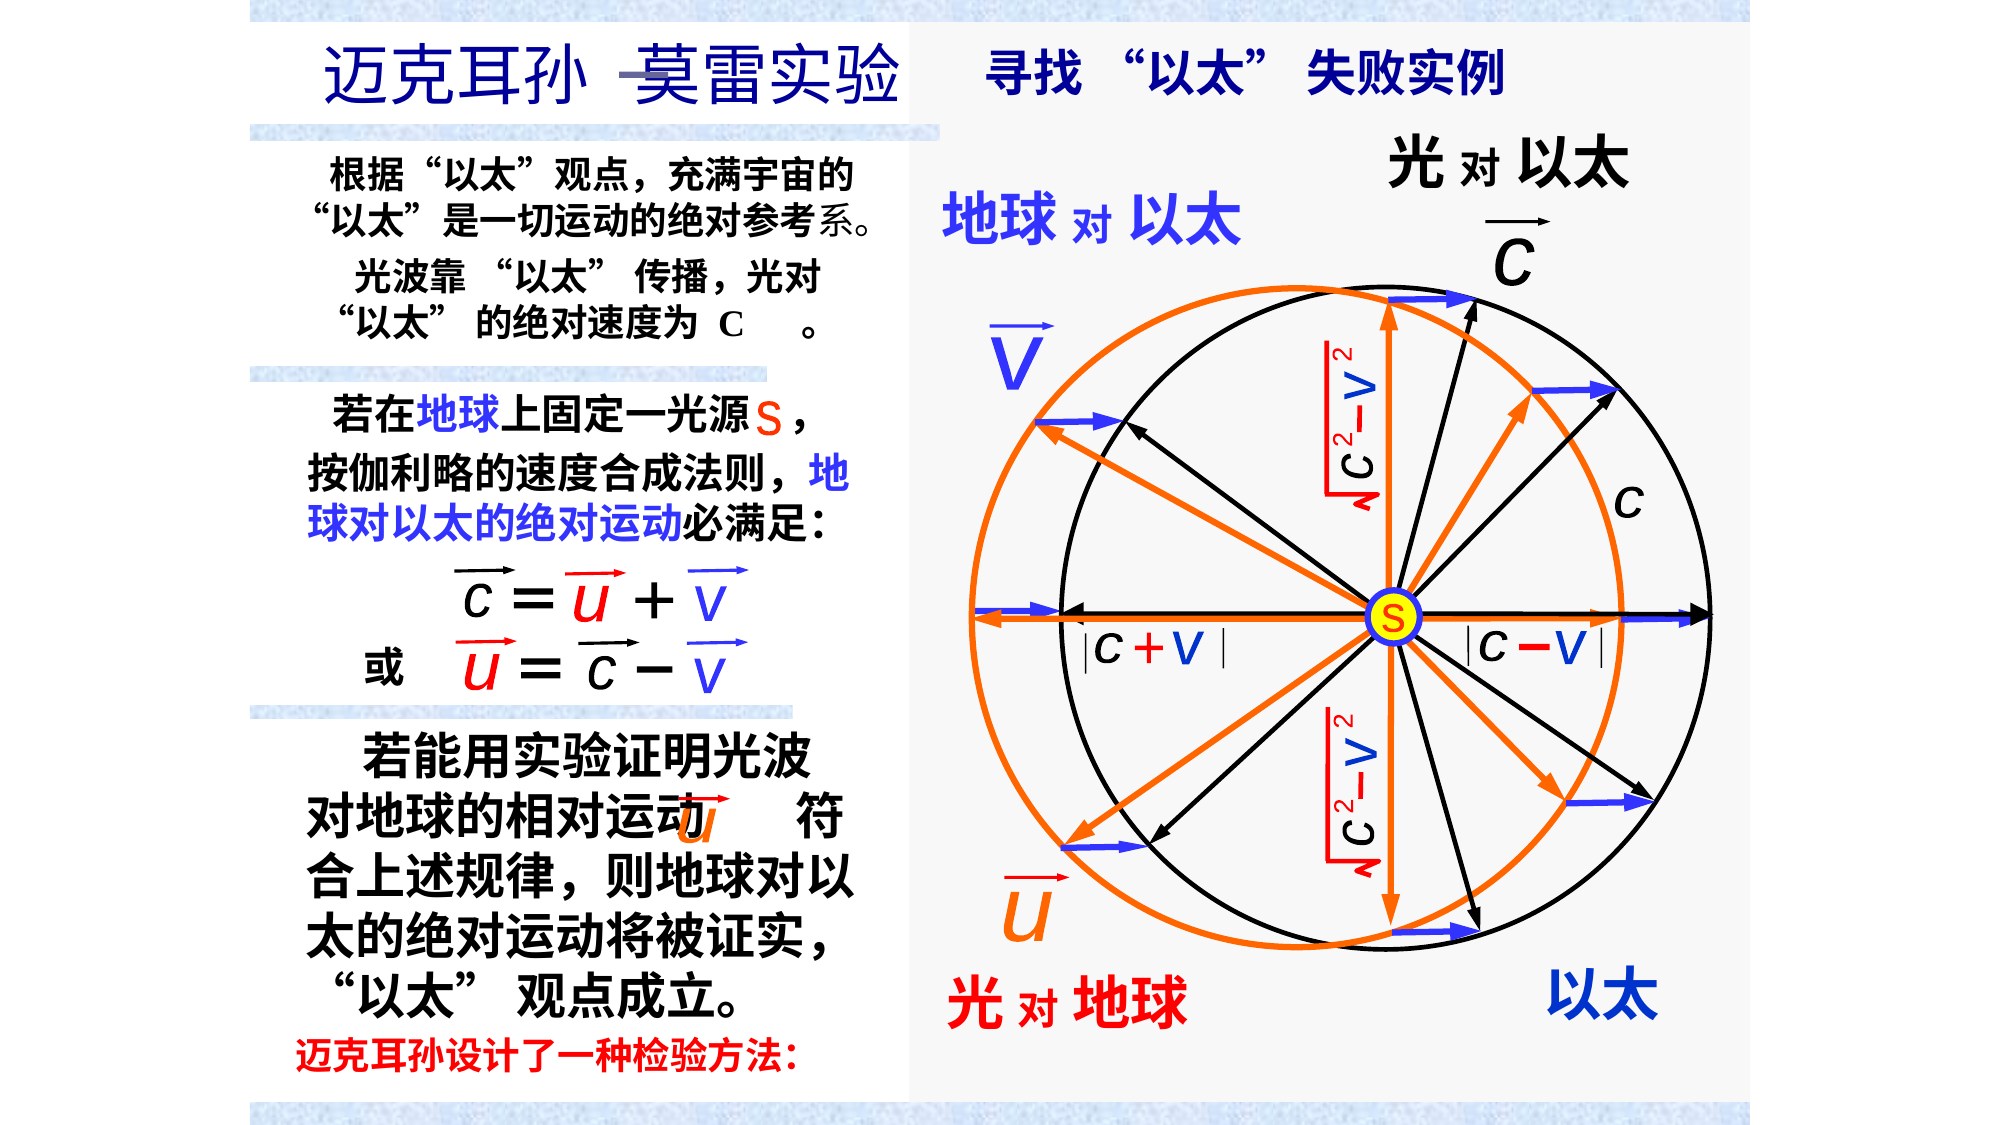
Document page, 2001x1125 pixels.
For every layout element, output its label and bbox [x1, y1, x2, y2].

text_box [249, 380, 903, 719]
text_box [249, 1102, 909, 1125]
text_box [280, 719, 887, 1085]
text_box [249, 25, 1550, 170]
text_box [249, 0, 909, 22]
text_box [249, 170, 901, 380]
text_box [909, 0, 1750, 1125]
